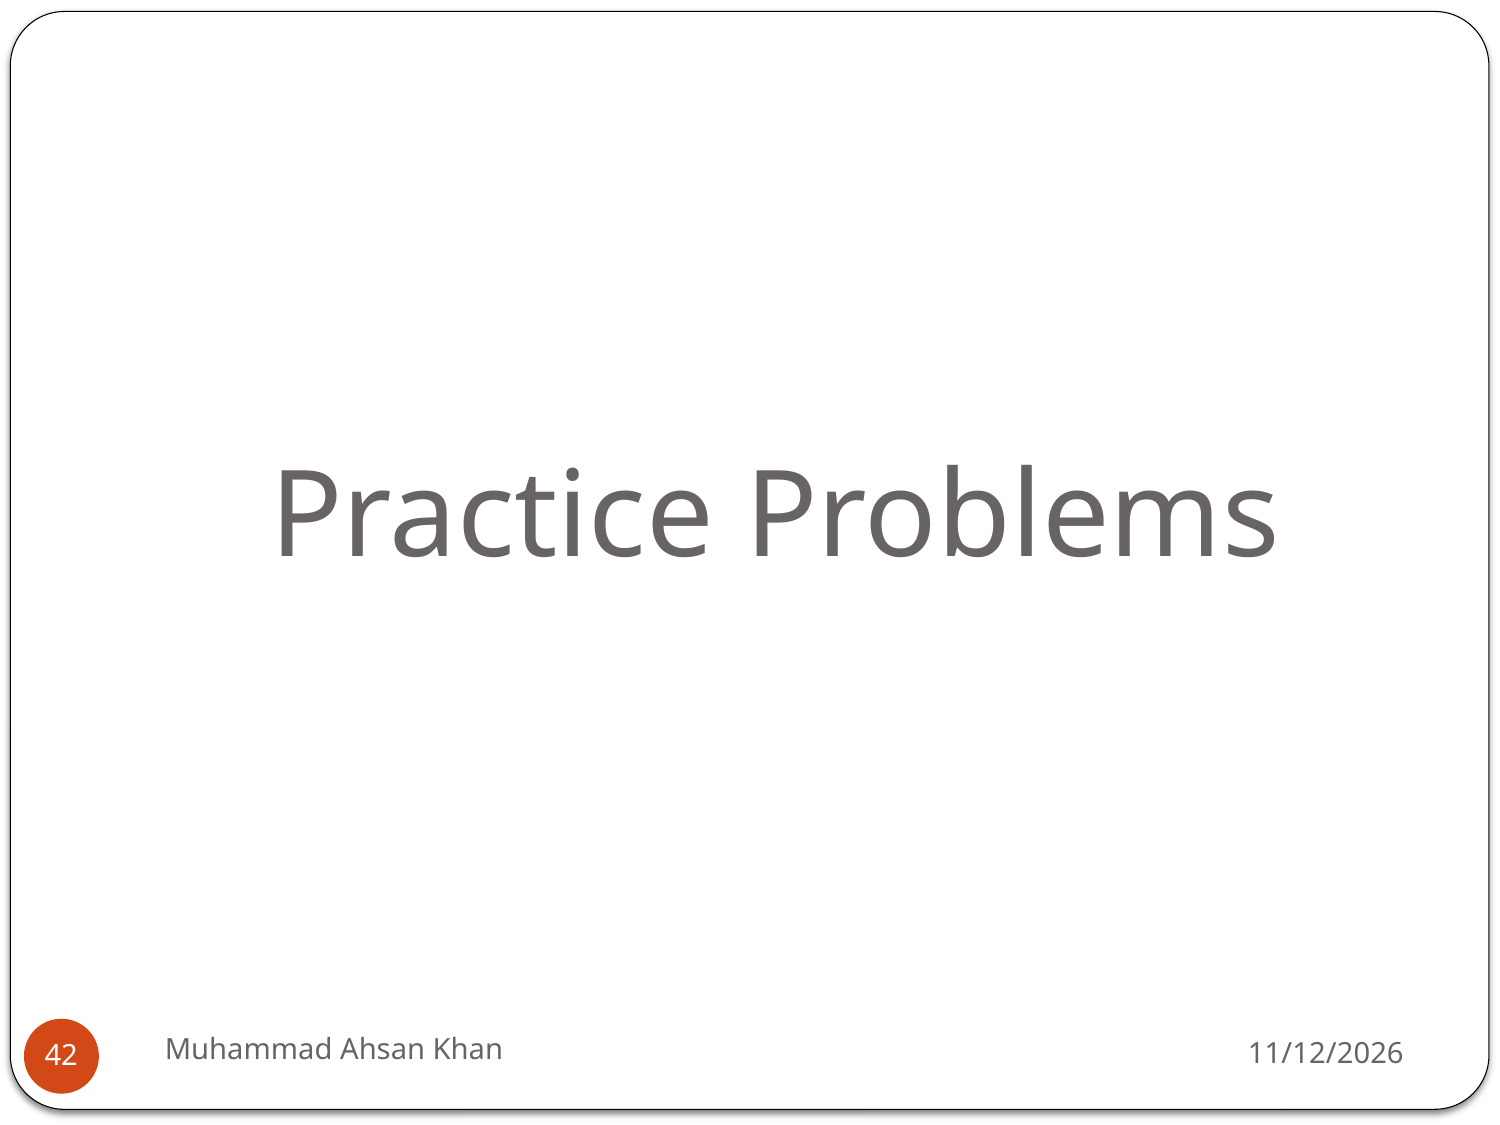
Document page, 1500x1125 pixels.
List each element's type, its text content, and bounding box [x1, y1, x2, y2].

title Practice Problems [137, 337, 1413, 596]
footer Muhammad Ahsan Khan [150, 1012, 800, 1088]
slide_number 42 [23, 1018, 99, 1094]
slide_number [1012, 1015, 1419, 1094]
